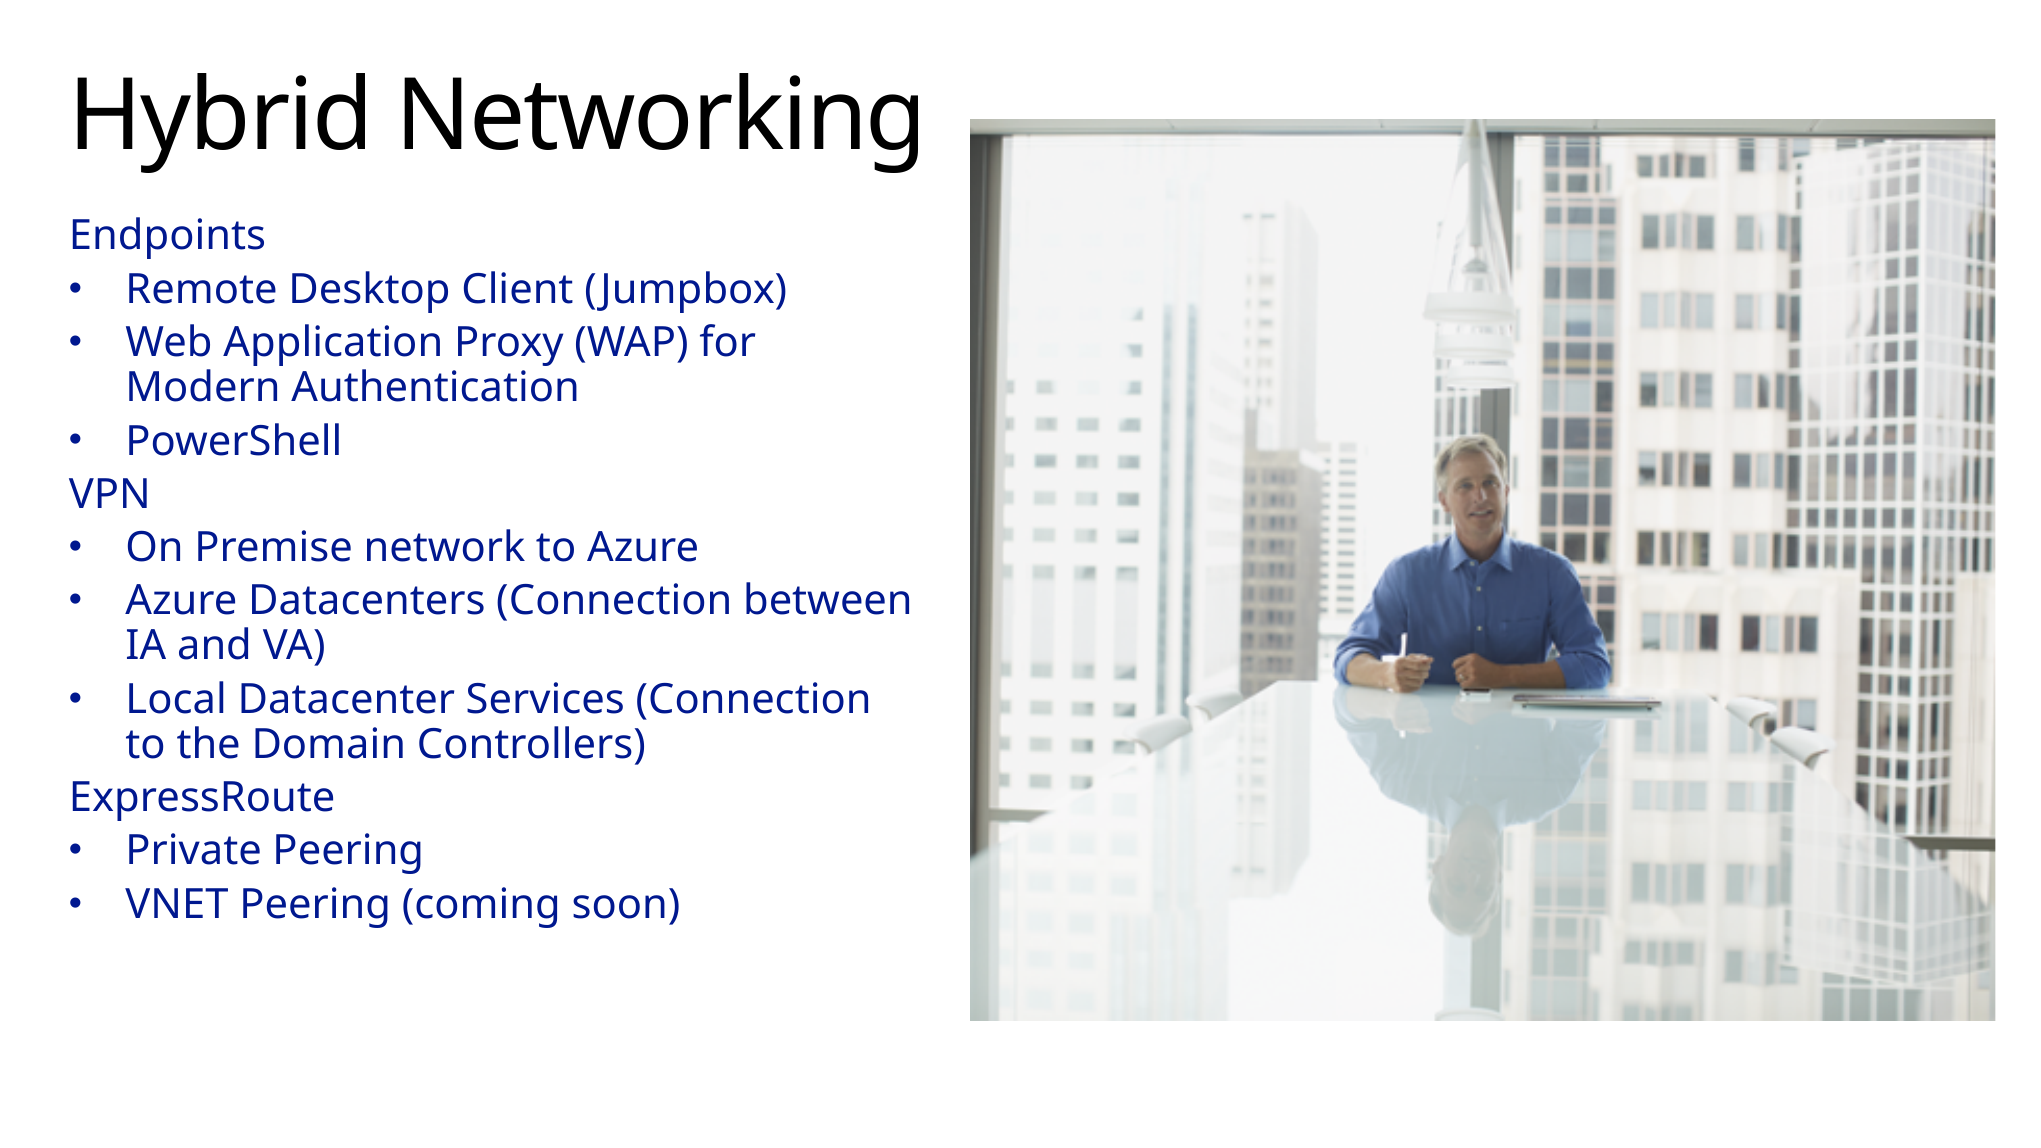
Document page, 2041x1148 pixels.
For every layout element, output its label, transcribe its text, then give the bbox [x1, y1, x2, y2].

title Hybrid Networking [45, 48, 1996, 199]
list Endpoints Remote Desktop Client (Jumpbox) Web Application Proxy (WAP) for Modern Authentication PowerShell VPN On Premise network to Azure Azure Datacenters (Connection between IA and VA) Local Datacenter Services (Connection to the Domain Controllers) ExpressRoute Private Peering VNET Peering (coming soon) [45, 198, 946, 942]
picture [969, 118, 1996, 1022]
